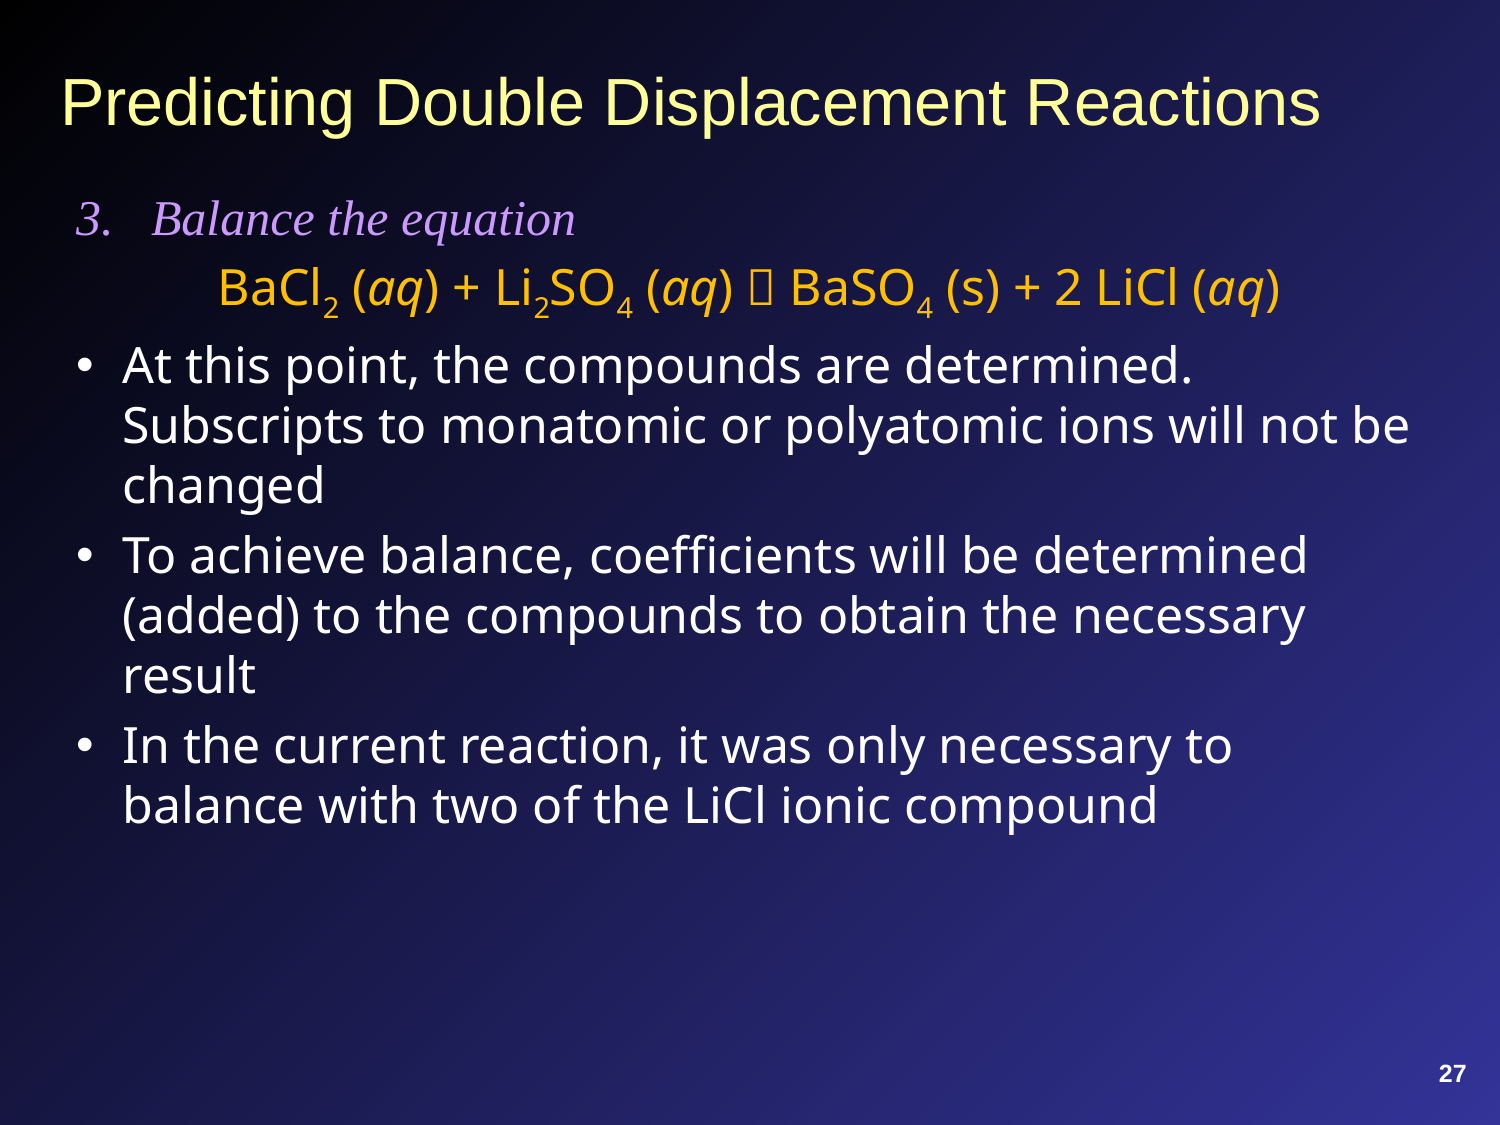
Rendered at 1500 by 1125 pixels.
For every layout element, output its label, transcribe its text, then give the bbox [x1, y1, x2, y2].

slide_number 27 [1144, 1042, 1482, 1103]
title Predicting Double Displacement Reactions [44, 50, 1441, 148]
list Balance the equation BaCl2 (aq) + Li2SO4 (aq)  BaSO4 (s) + 2 LiCl (aq) At this point, the compounds are determined. Subscripts to monatomic or polyatomic ions will not be changed To achieve balance, coefficients will be determined (added) to the compounds to obtain the necessary result In the current reaction, it was only necessary to balance with two of the LiCl ionic compound [60, 177, 1438, 1075]
